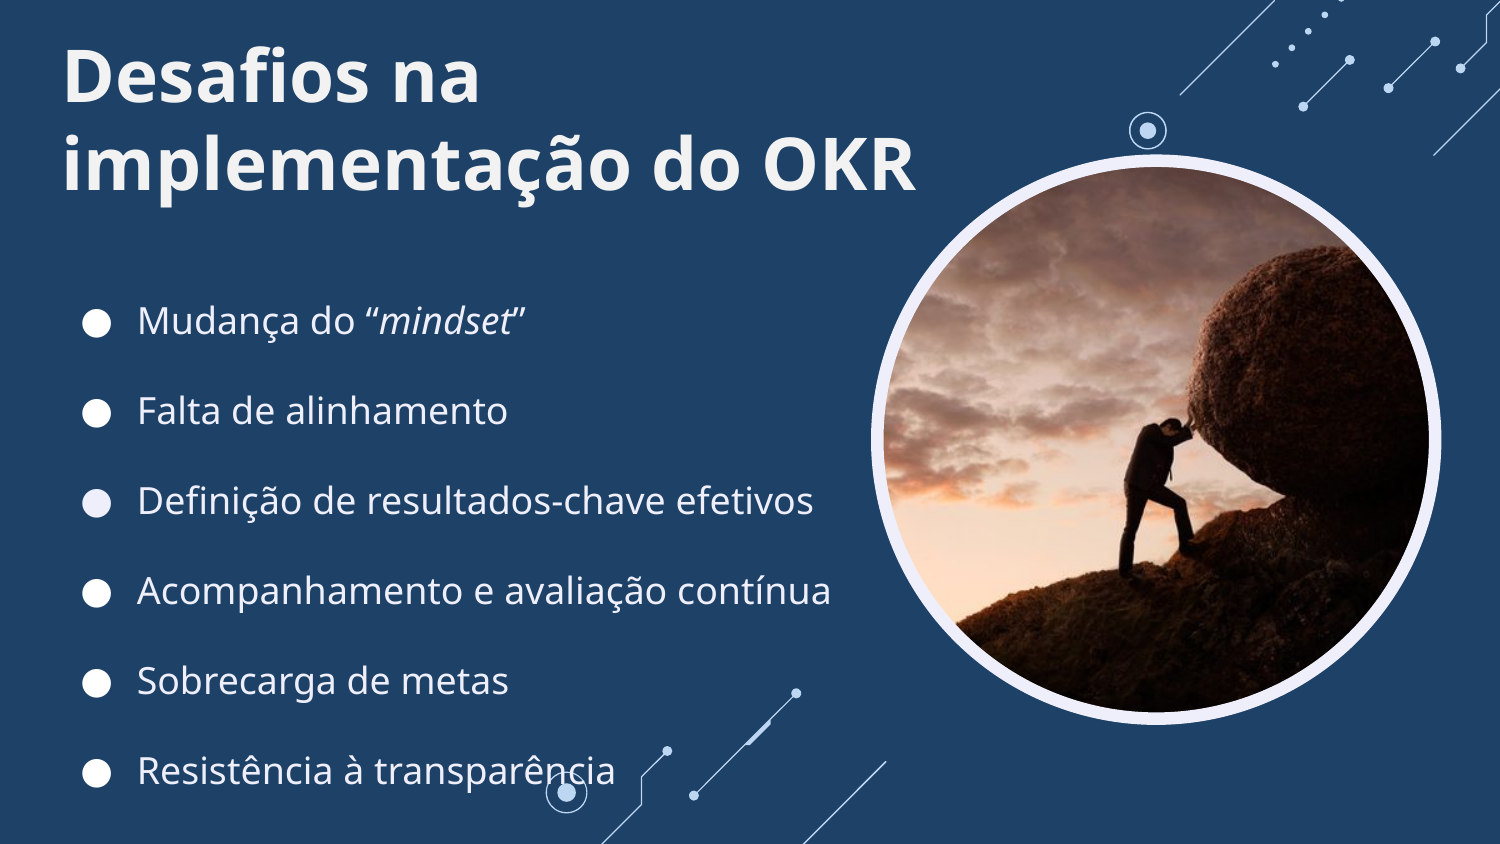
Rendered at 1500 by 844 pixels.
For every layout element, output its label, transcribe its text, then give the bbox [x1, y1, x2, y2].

picture [876, 160, 1436, 719]
text_box Mudança do “mindset” Falta de alinhamento Definição de resultados-chave efetivos Acompanhamento e avaliação contínua Sobrecarga de metas Resistência à transparência [46, 236, 871, 682]
subtitle Desafios na implementação do OKR [46, 27, 972, 220]
